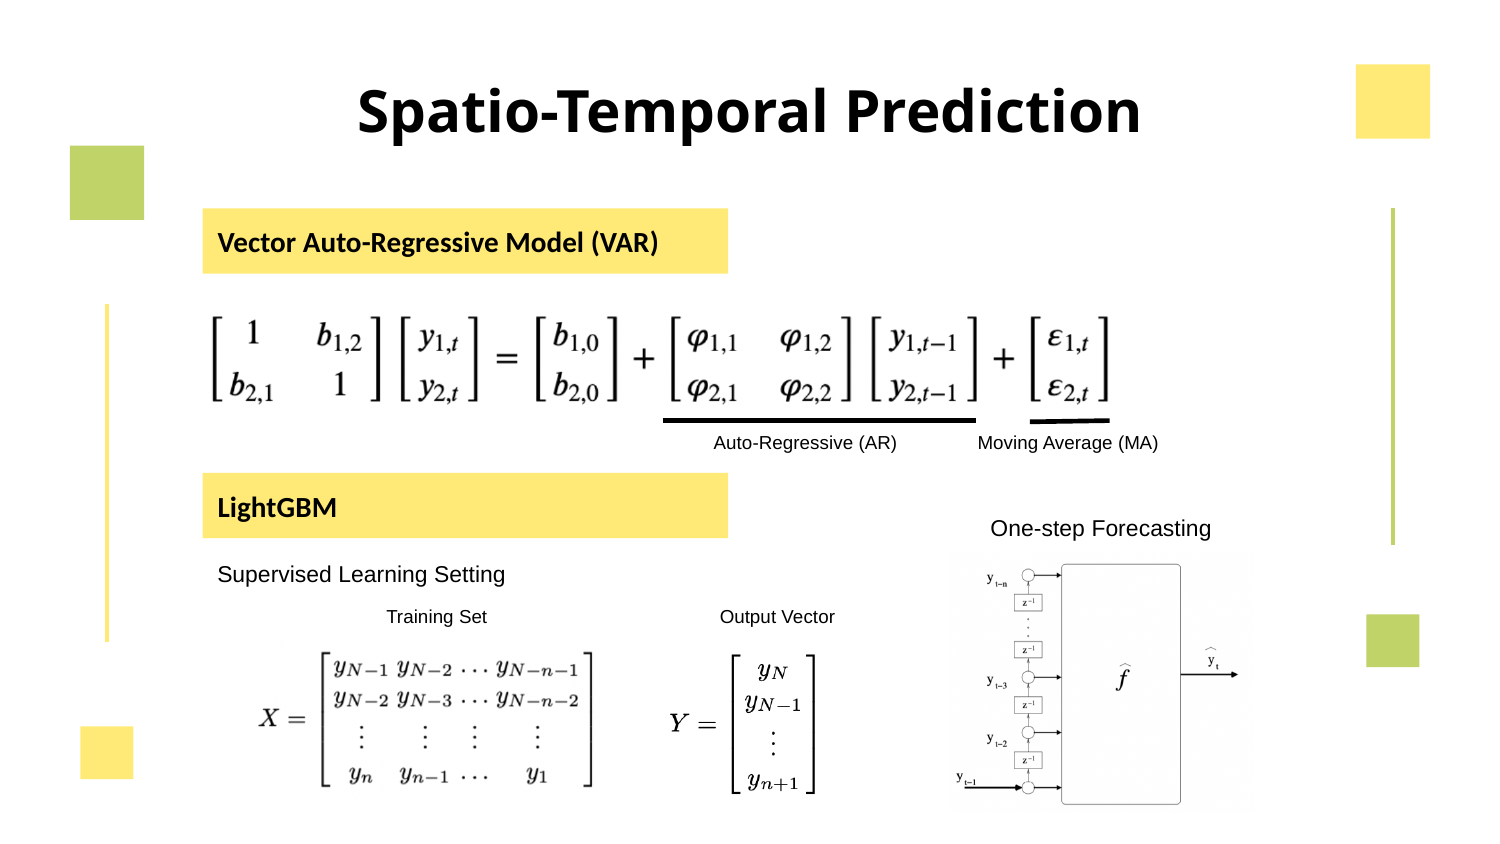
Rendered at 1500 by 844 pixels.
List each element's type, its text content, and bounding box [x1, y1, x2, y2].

title Spatio-Temporal Prediction [119, 72, 1381, 167]
picture [949, 551, 1256, 814]
text_box Auto-Regressive (AR) [699, 430, 940, 461]
picture [238, 635, 619, 801]
text_box Supervised Learning Setting [202, 552, 555, 595]
text_box Vector Auto-Regressive Model (VAR) [202, 208, 729, 274]
text_box Training Set [371, 597, 530, 633]
text_box Moving Average (MA) [962, 423, 1204, 461]
text_box LightGBM [202, 472, 729, 539]
picture [202, 303, 1123, 421]
picture [662, 642, 838, 805]
text_box One-step Forecasting [975, 505, 1246, 548]
text_box Output Vector [704, 597, 864, 635]
